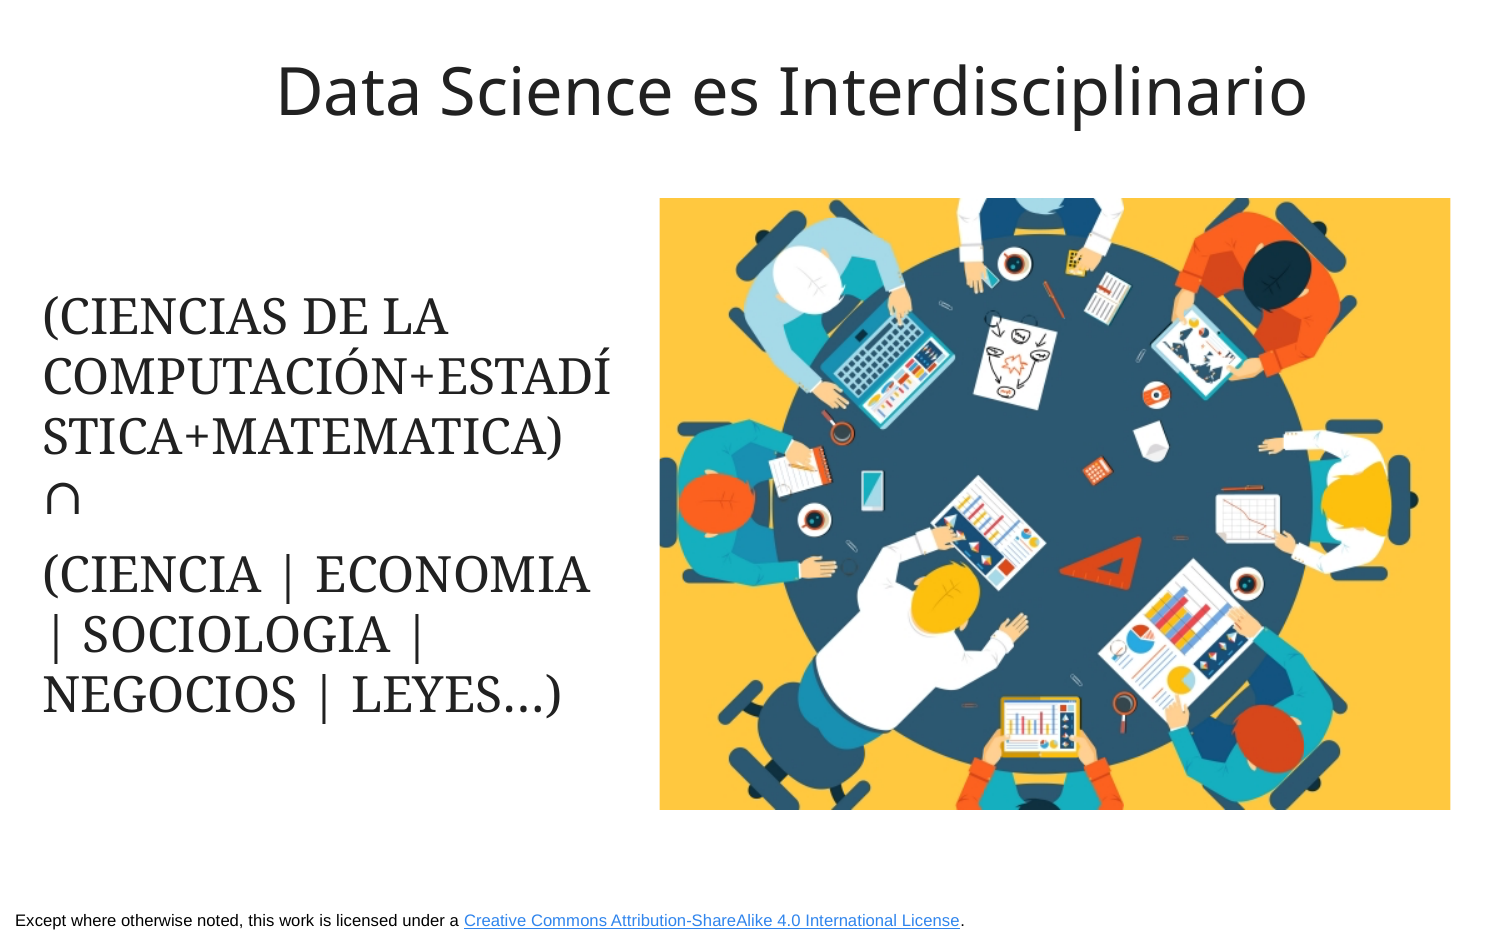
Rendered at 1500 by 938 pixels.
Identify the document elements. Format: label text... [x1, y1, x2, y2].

picture [659, 197, 1451, 810]
list (CIENCIAS DE LA COMPUTACIÓN+ESTADÍSTICA+MATEMATICA) ∩ (CIENCIA | ECONOMIA | SOCIOLOGIA | NEGOCIOS | LEYES…) [30, 243, 631, 764]
title Data Science es Interdisciplinario [176, 45, 1409, 143]
